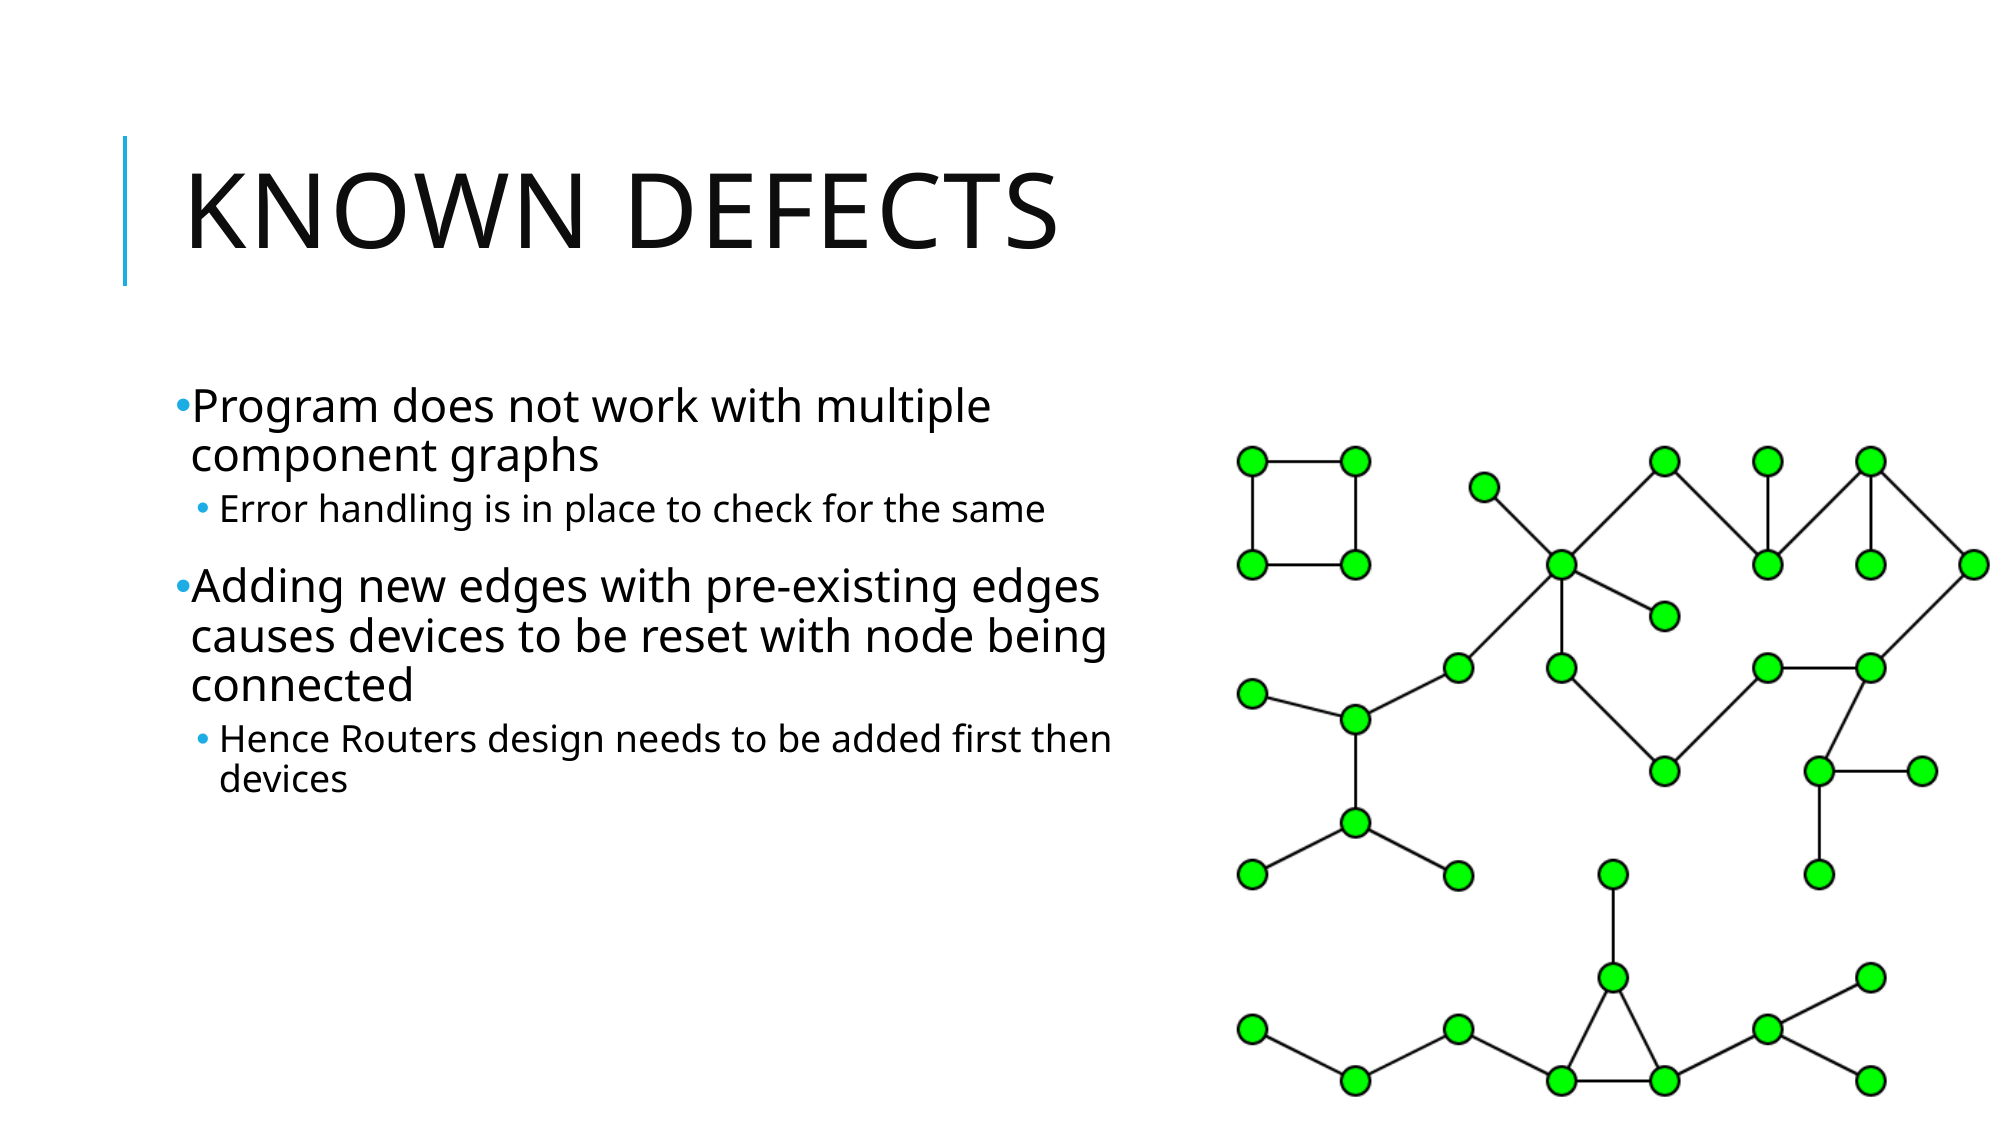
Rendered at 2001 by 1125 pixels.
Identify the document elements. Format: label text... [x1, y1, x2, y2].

list Program does not work with multiple component graphs Error handling is in place to check for the same Adding new edges with pre-existing edges causes devices to be reset with node being connected Hence Routers design needs to be added first then devices [168, 375, 1228, 1035]
picture [1227, 436, 2000, 1107]
title Known defects [168, 96, 1763, 342]
